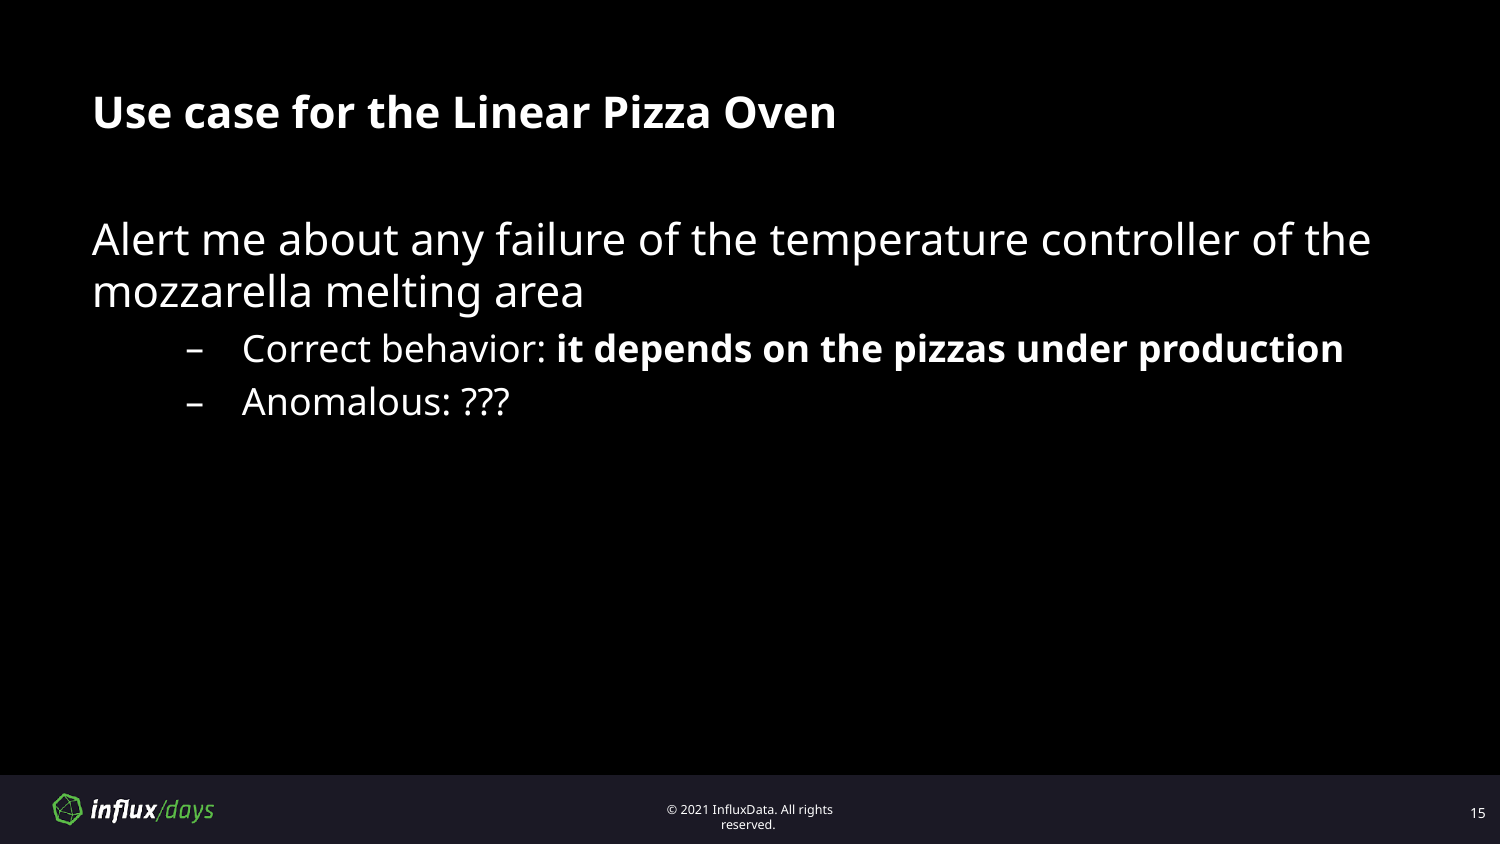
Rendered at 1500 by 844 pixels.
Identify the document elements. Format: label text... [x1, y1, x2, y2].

picture [0, 775, 1500, 844]
list Alert me about any failure of the temperature controller of the mozzarella melting area Correct behavior: it depends on the pizzas under production Anomalous: ??? [76, 204, 1424, 761]
title Use case for the Linear Pizza Oven [76, 33, 1424, 196]
